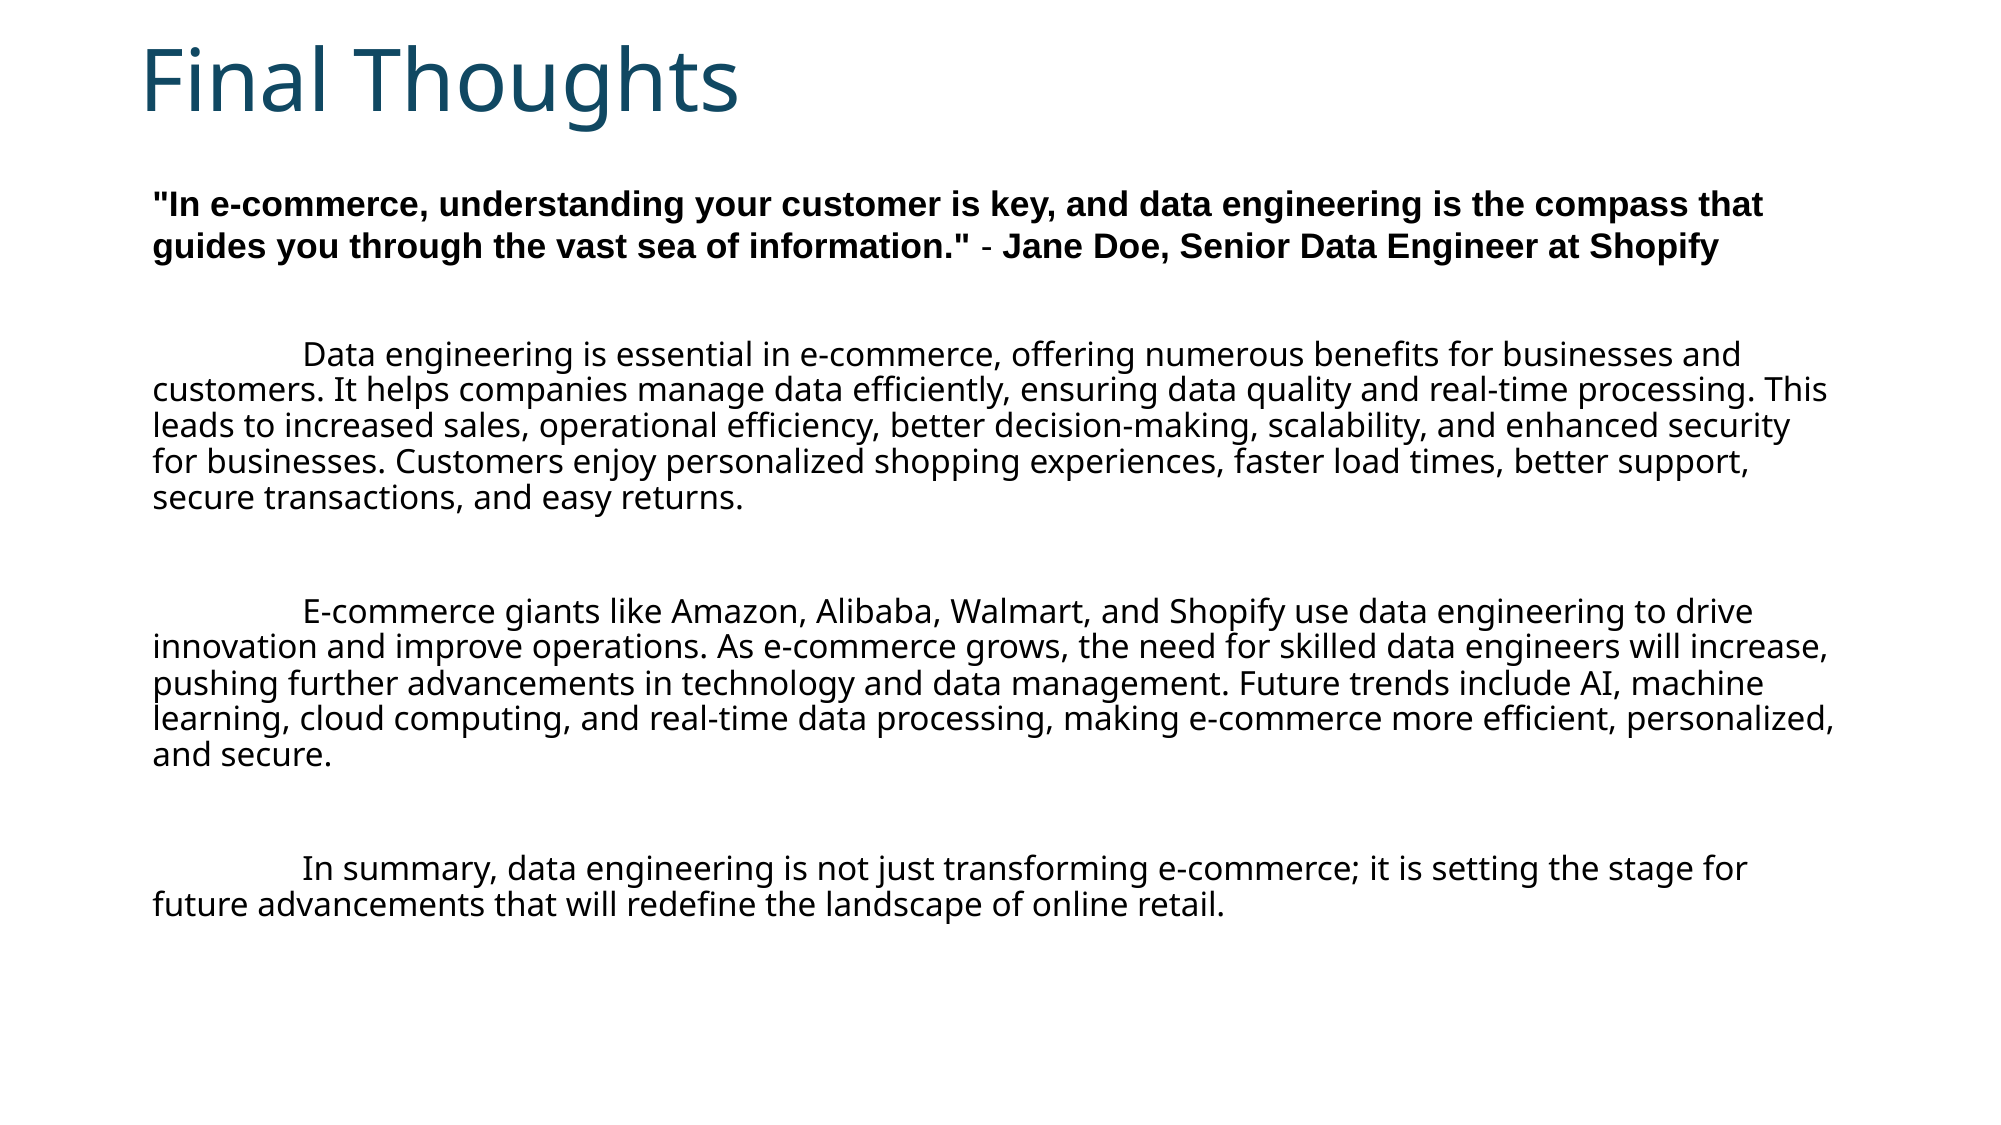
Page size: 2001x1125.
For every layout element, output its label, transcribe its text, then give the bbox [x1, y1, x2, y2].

title Final Thoughts [124, 16, 1850, 137]
text_box "In e-commerce, understanding your customer is key, and data engineering is the compass that guides you through the vast sea of information." - Jane Doe, Senior Data Engineer at Shopify [137, 173, 1812, 318]
list Data engineering is essential in e-commerce, offering numerous benefits for businesses and customers. It helps companies manage data efficiently, ensuring data quality and real-time processing. This leads to increased sales, operational efficiency, better decision-making, scalability, and enhanced security for businesses. Customers enjoy personalized shopping experiences, faster load times, better support, secure transactions, and easy returns. E-commerce giants like Amazon, Alibaba, Walmart, and Shopify use data engineering to drive innovation and improve operations. As e-commerce grows, the need for skilled data engineers will increase, pushing further advancements in technology and data management. Future trends include AI, machine learning, cloud computing, and real-time data processing, making e-commerce more efficient, personalized, and secure. In summary, data engineering is not just transforming e-commerce; it is setting the stage for future advancements that will redefine the landscape of online retail. [137, 329, 1863, 923]
